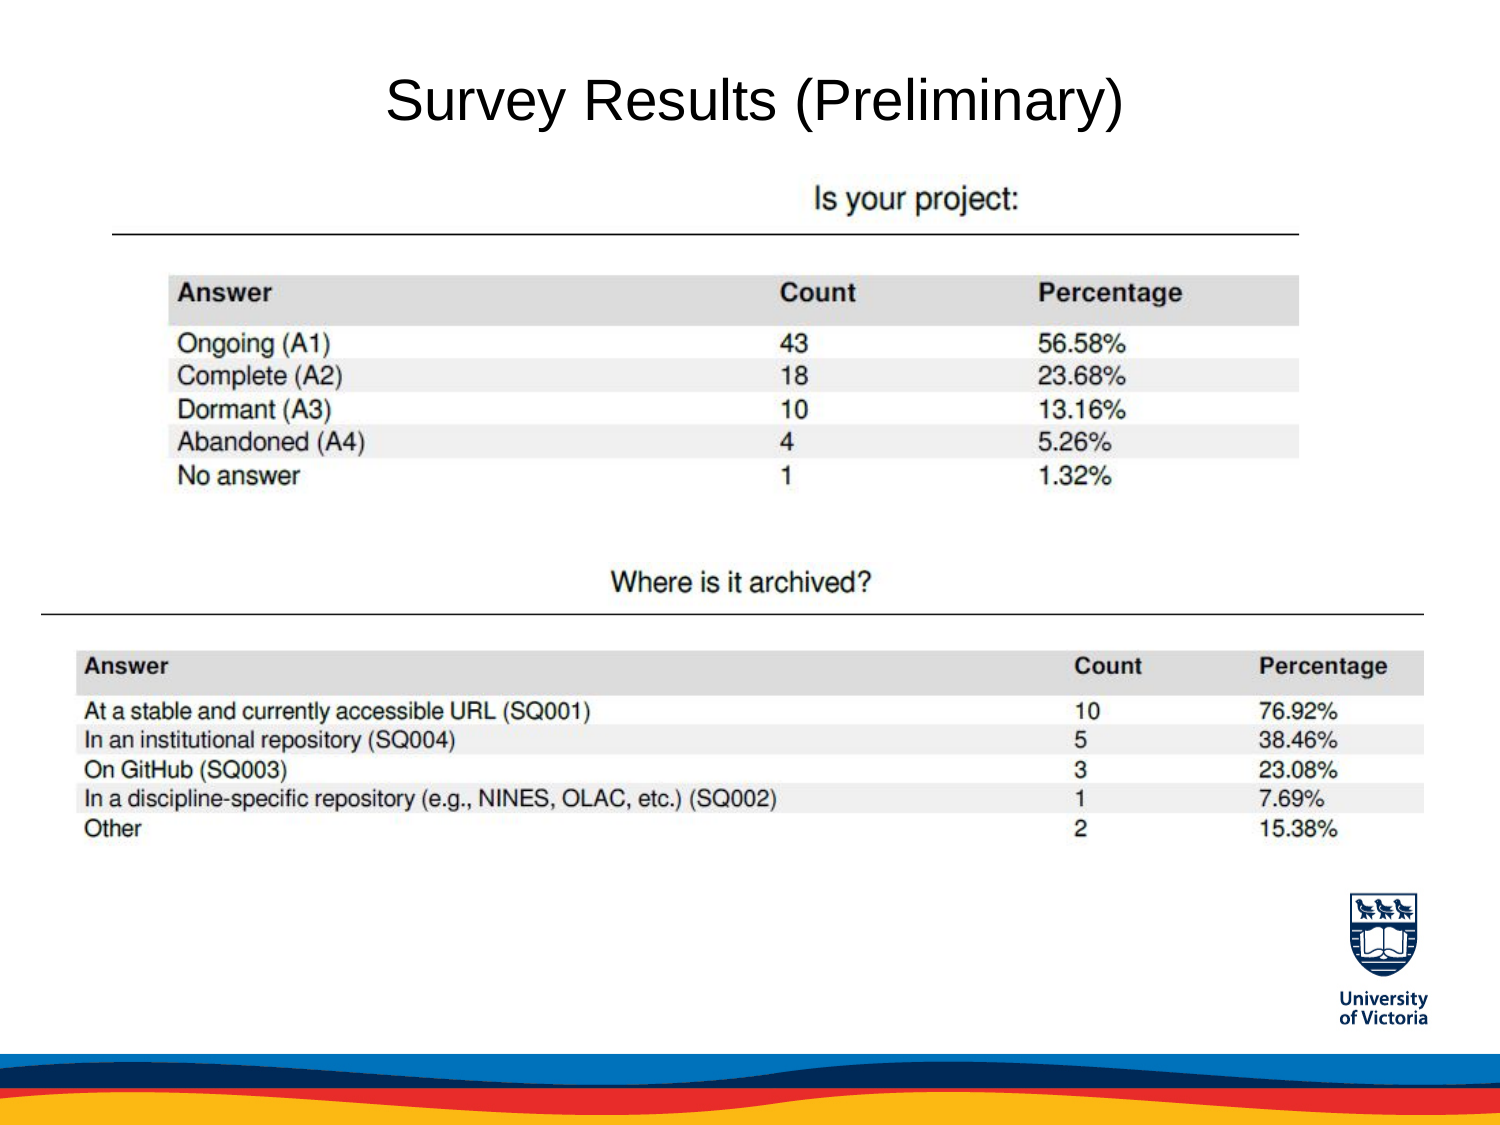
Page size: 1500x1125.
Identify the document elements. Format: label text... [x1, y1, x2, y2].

title Survey Results (Preliminary) [242, 22, 1270, 173]
picture [0, 0, 1500, 1125]
